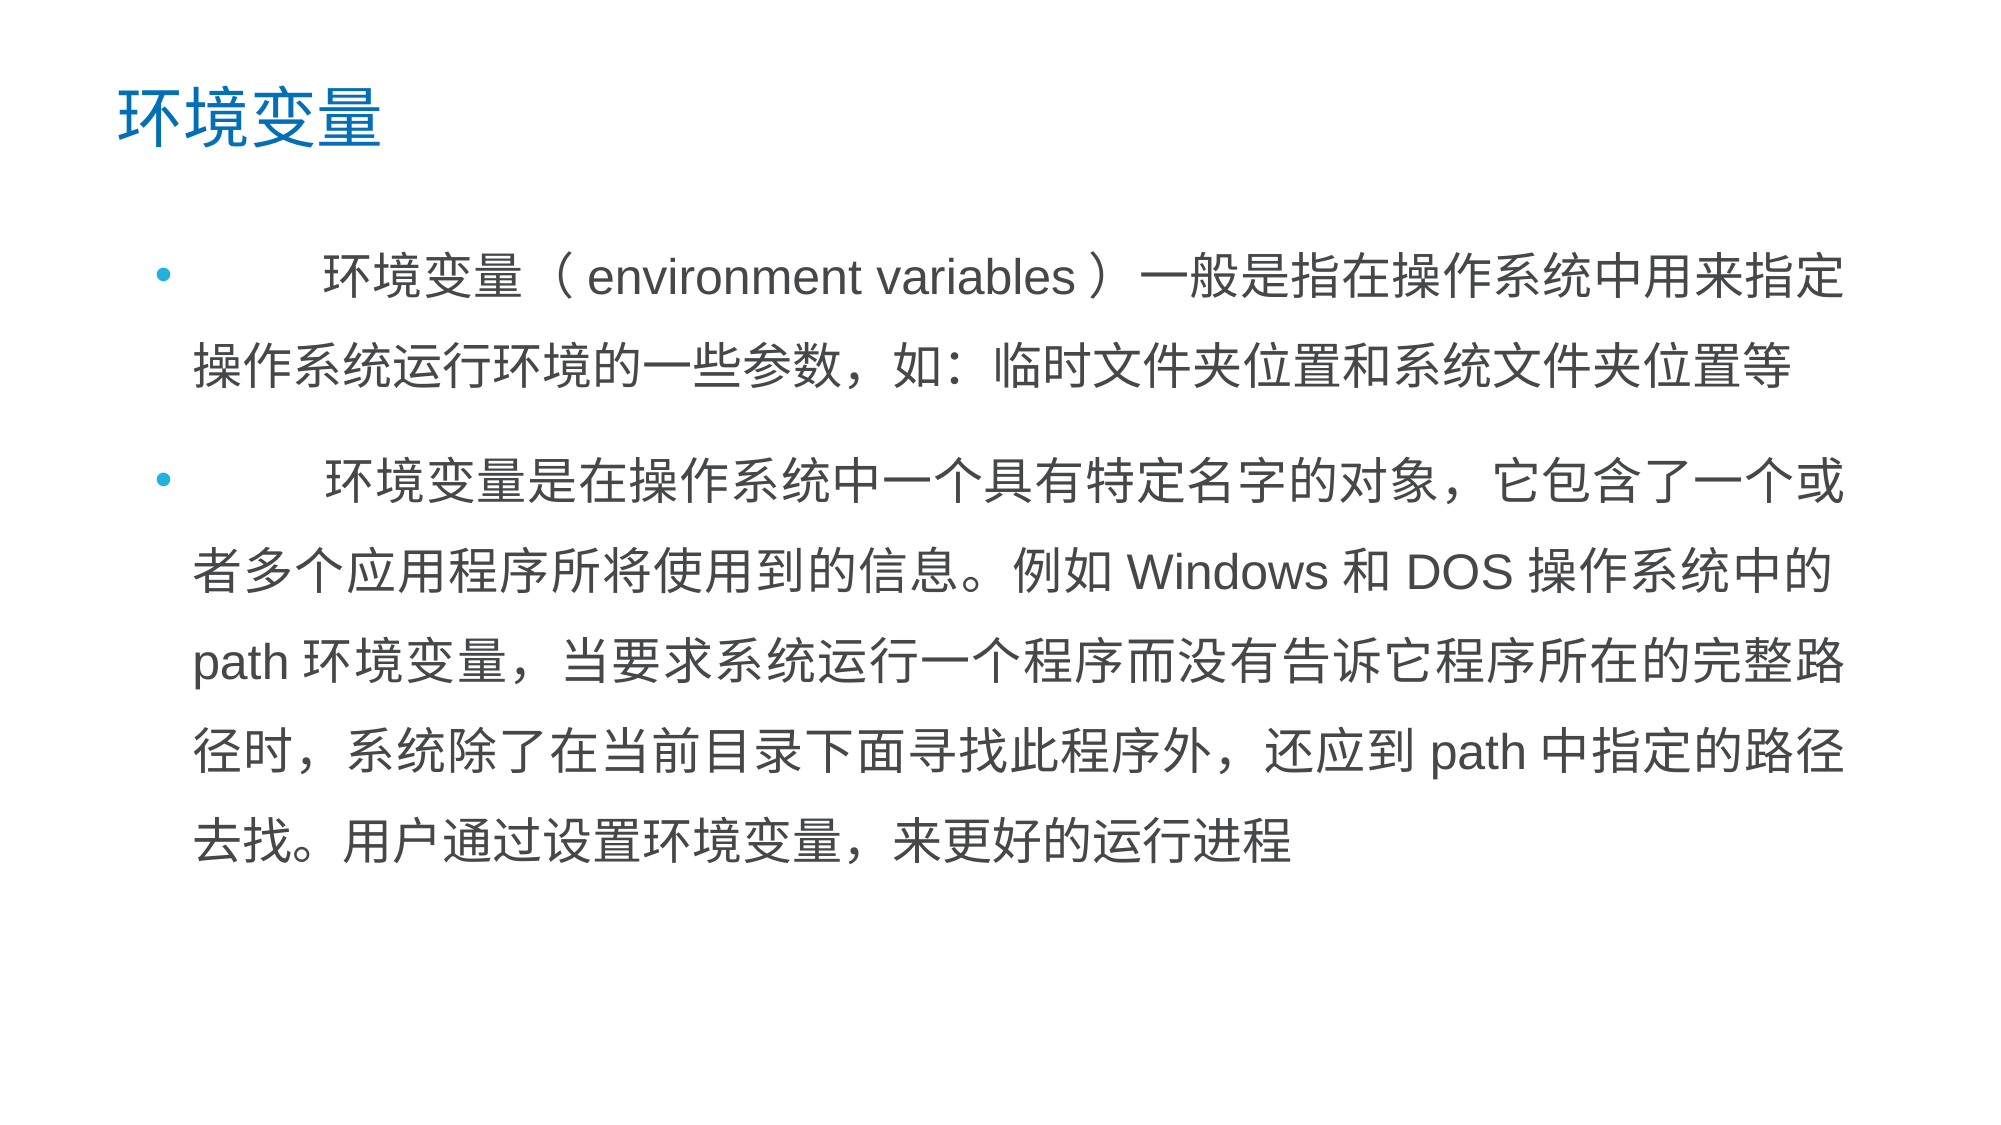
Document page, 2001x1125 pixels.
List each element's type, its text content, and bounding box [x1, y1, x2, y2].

text_box 环境变量（environment variables）一般是指在操作系统中用来指定操作系统运行环境的一些参数，如：临时文件夹位置和系统文件夹位置等 环境变量是在操作系统中一个具有特定名字的对象，它包含了一个或者多个应用程序所将使用到的信息。例如Windows和DOS操作系统中的path环境变量，当要求系统运行一个程序而没有告诉它程序所在的完整路径时，系统除了在当前目录下面寻找此程序外，还应到path中指定的路径去找。用户通过设置环境变量，来更好的运行进程 [139, 206, 1861, 1044]
text_box 环境变量 [101, 55, 1899, 187]
